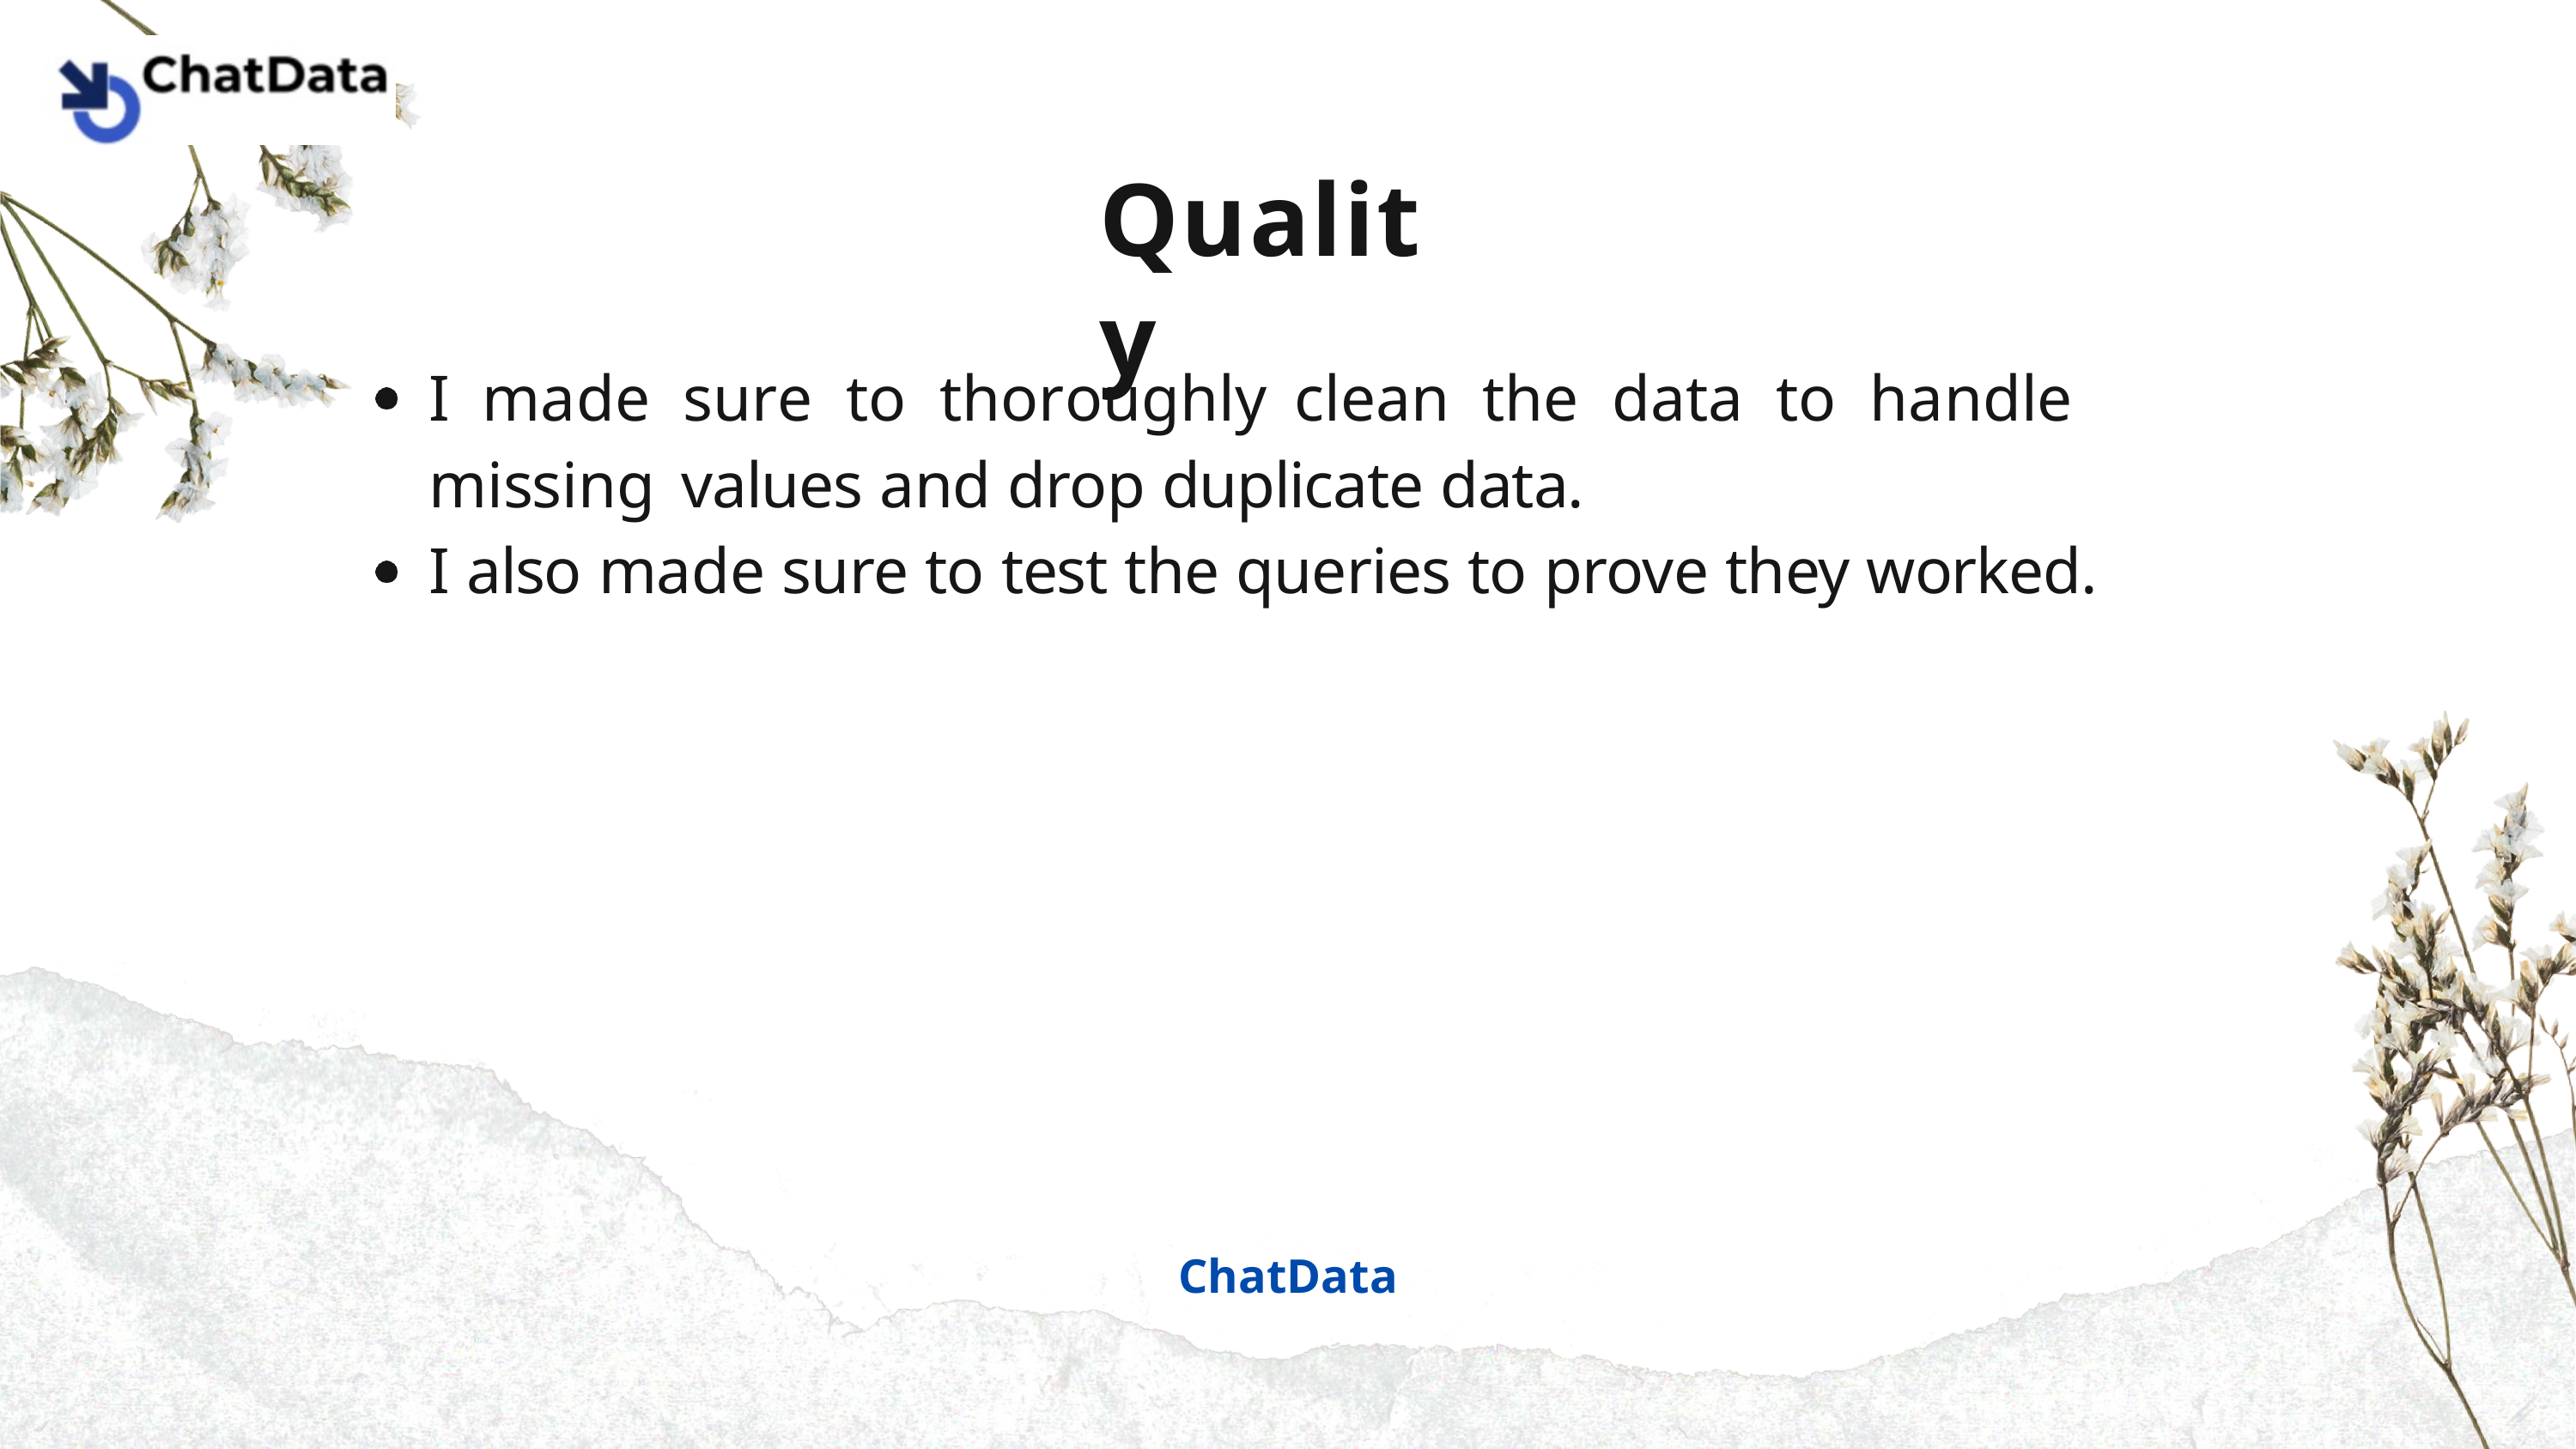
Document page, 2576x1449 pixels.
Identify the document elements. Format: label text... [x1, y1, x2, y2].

footer ChatData [1176, 1241, 1400, 1449]
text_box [0, 0, 564, 585]
title Quality [1097, 154, 1479, 345]
text_box I made sure to thoroughly clean the data to handle missing values and drop duplicate data. I also made sure to test the queries to prove they worked. [427, 345, 2329, 607]
picture [0, 615, 2576, 1449]
